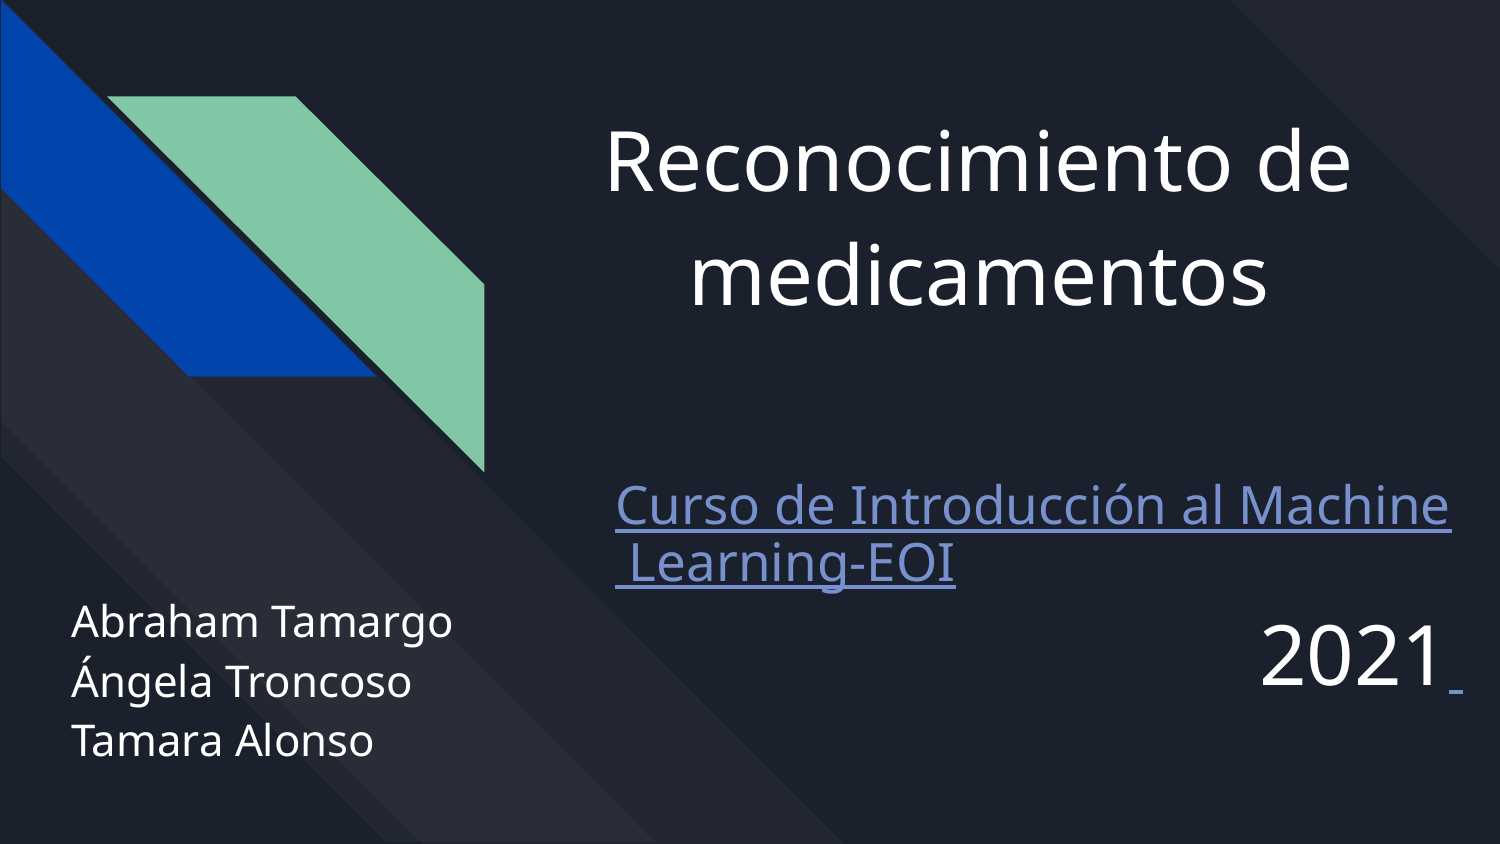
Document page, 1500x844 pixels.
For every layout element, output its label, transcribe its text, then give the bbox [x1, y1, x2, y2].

title Curso de Introducción al Machine Learning-EOI 2021 [599, 452, 1478, 712]
title Reconocimiento de medicamentos [539, 87, 1418, 347]
subtitle Abraham Tamargo Ángela Troncoso Tamara Alonso [56, 575, 626, 789]
